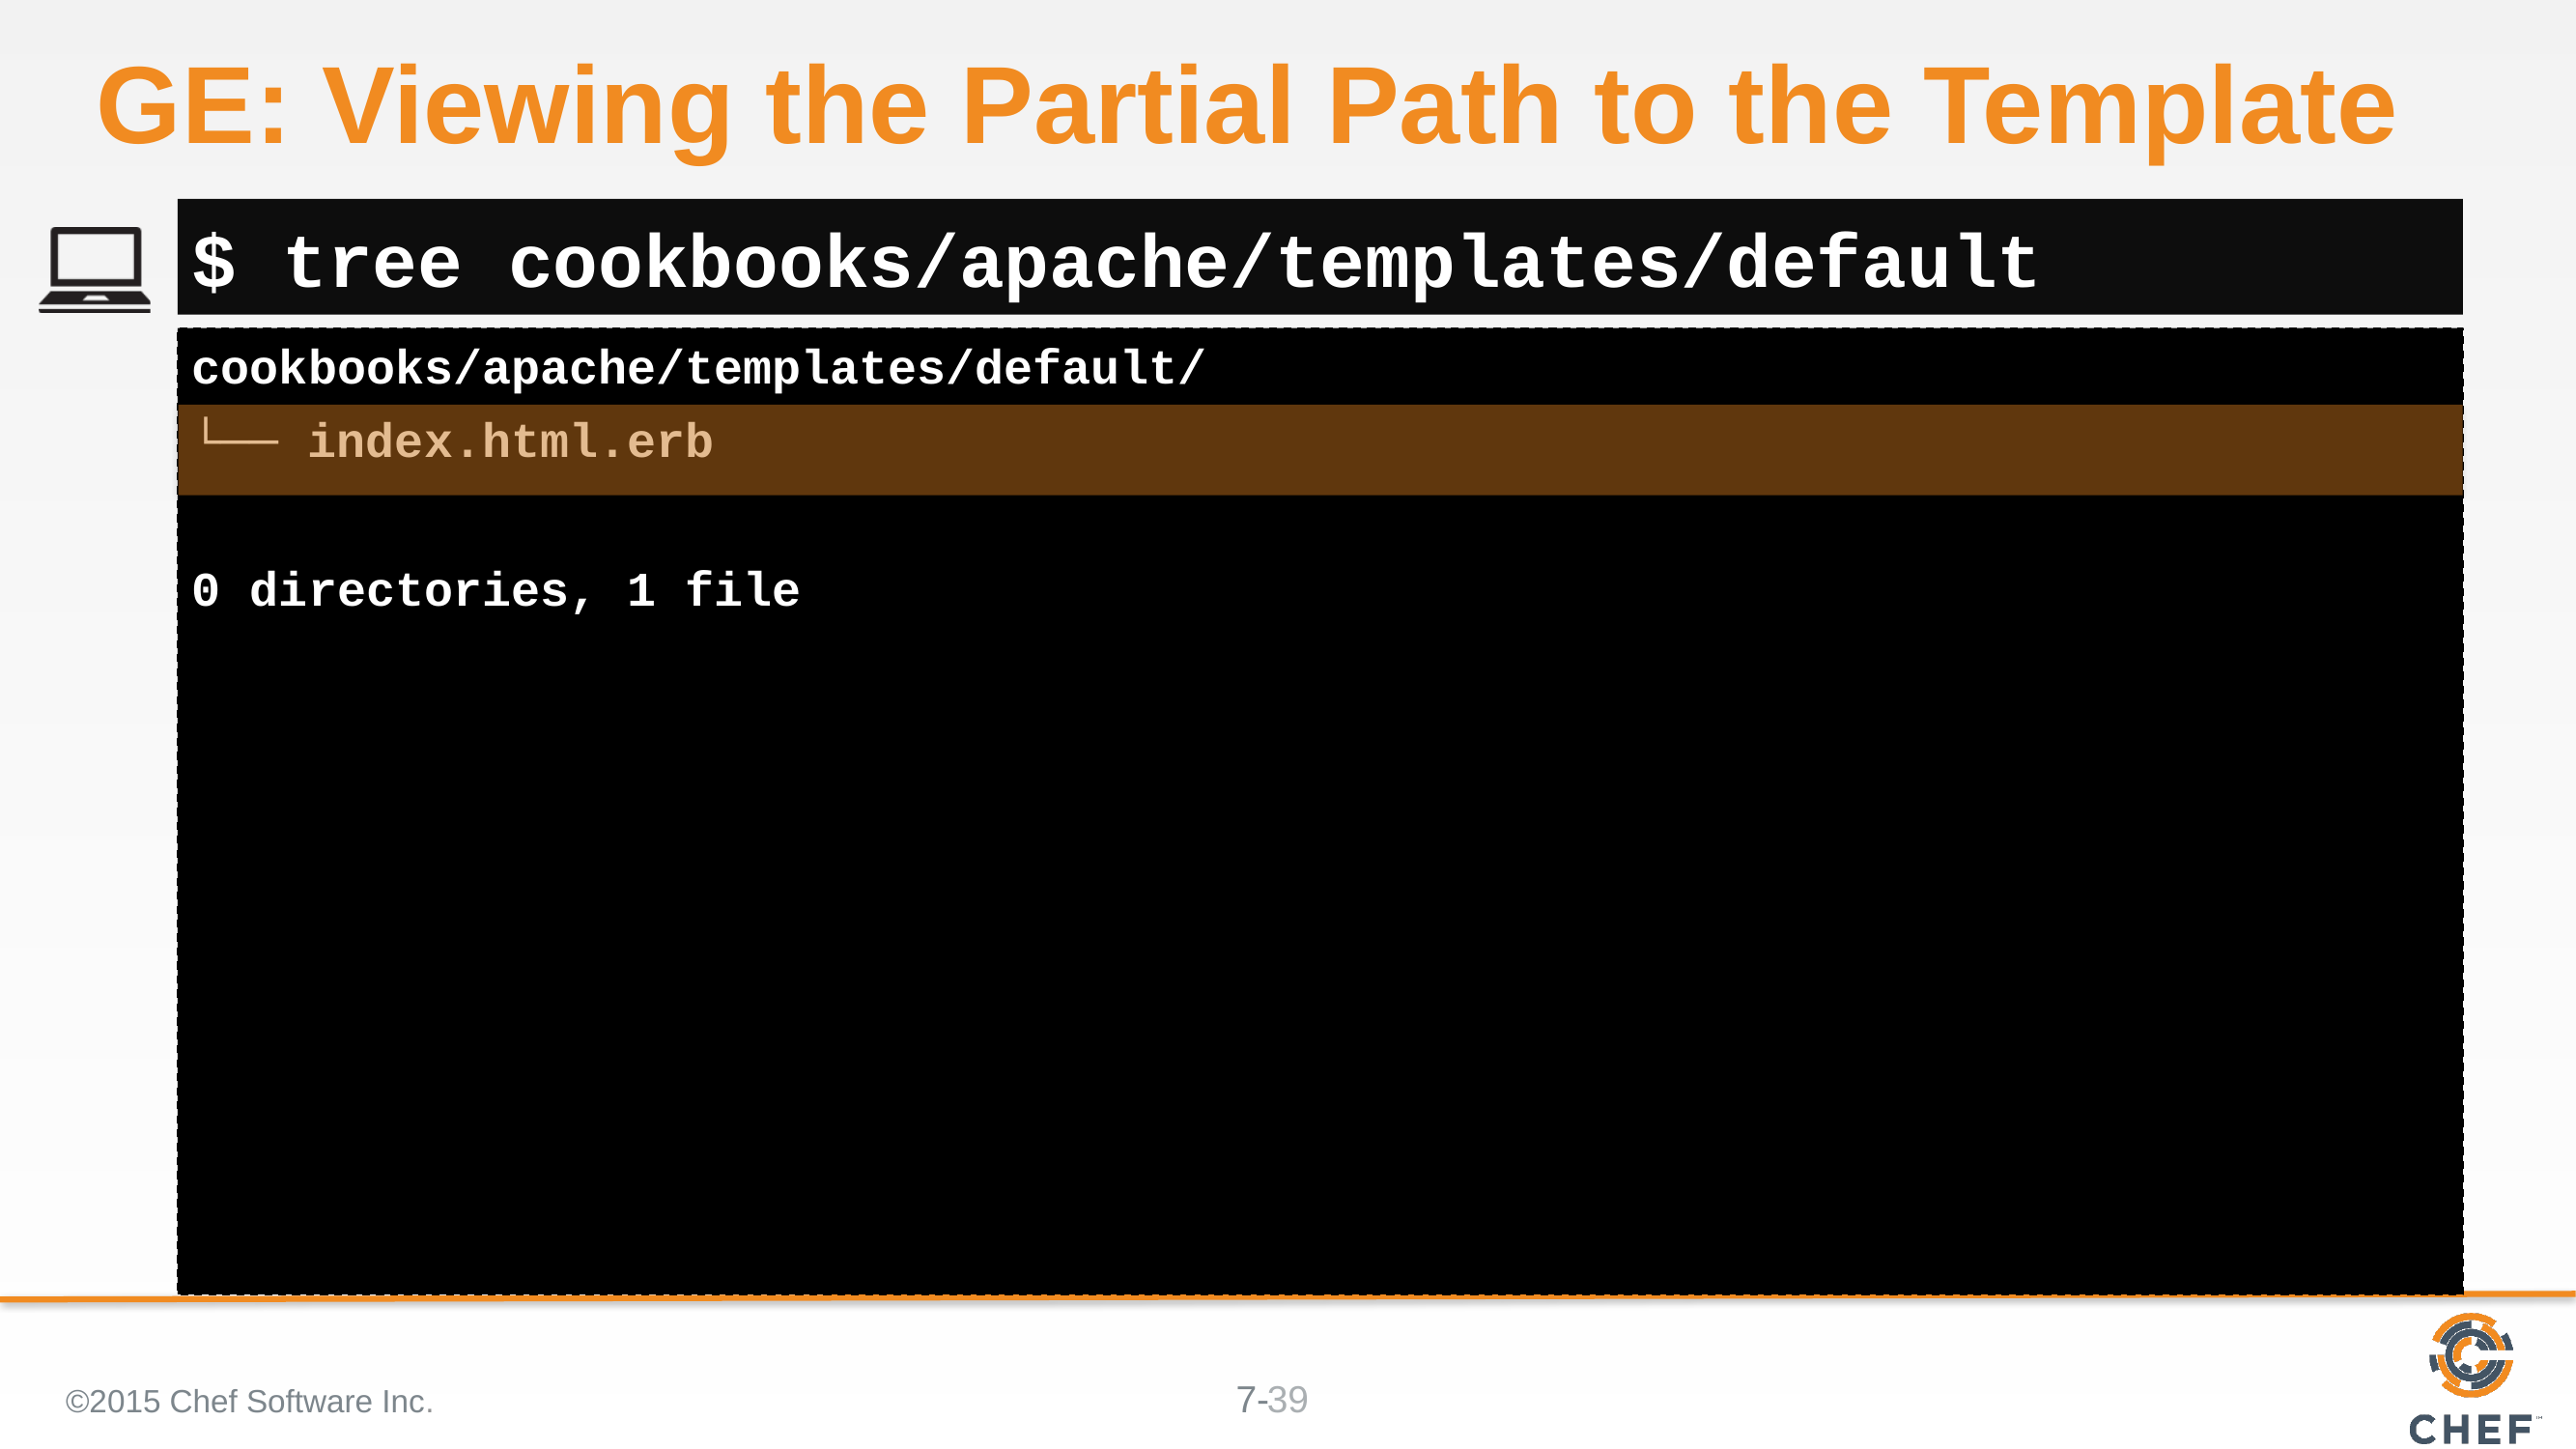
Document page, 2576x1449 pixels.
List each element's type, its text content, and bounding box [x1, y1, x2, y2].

slide_number 39 [998, 1359, 1578, 1437]
footer ©2015 Chef Software Inc. [51, 1359, 952, 1440]
picture [2399, 1297, 2550, 1449]
text_box [178, 404, 2463, 496]
list $ tree cookbooks/apache/templates/default [177, 198, 2463, 315]
list cookbooks/apache/templates/default/ └── index.html.erb 0 directories, 1 file [177, 504, 2464, 1295]
list cookbooks/apache/templates/default/ └── index.html.erb 0 directories, 1 file [177, 327, 2464, 406]
title GE: Viewing the Partial Path to the Template [96, 48, 2463, 180]
